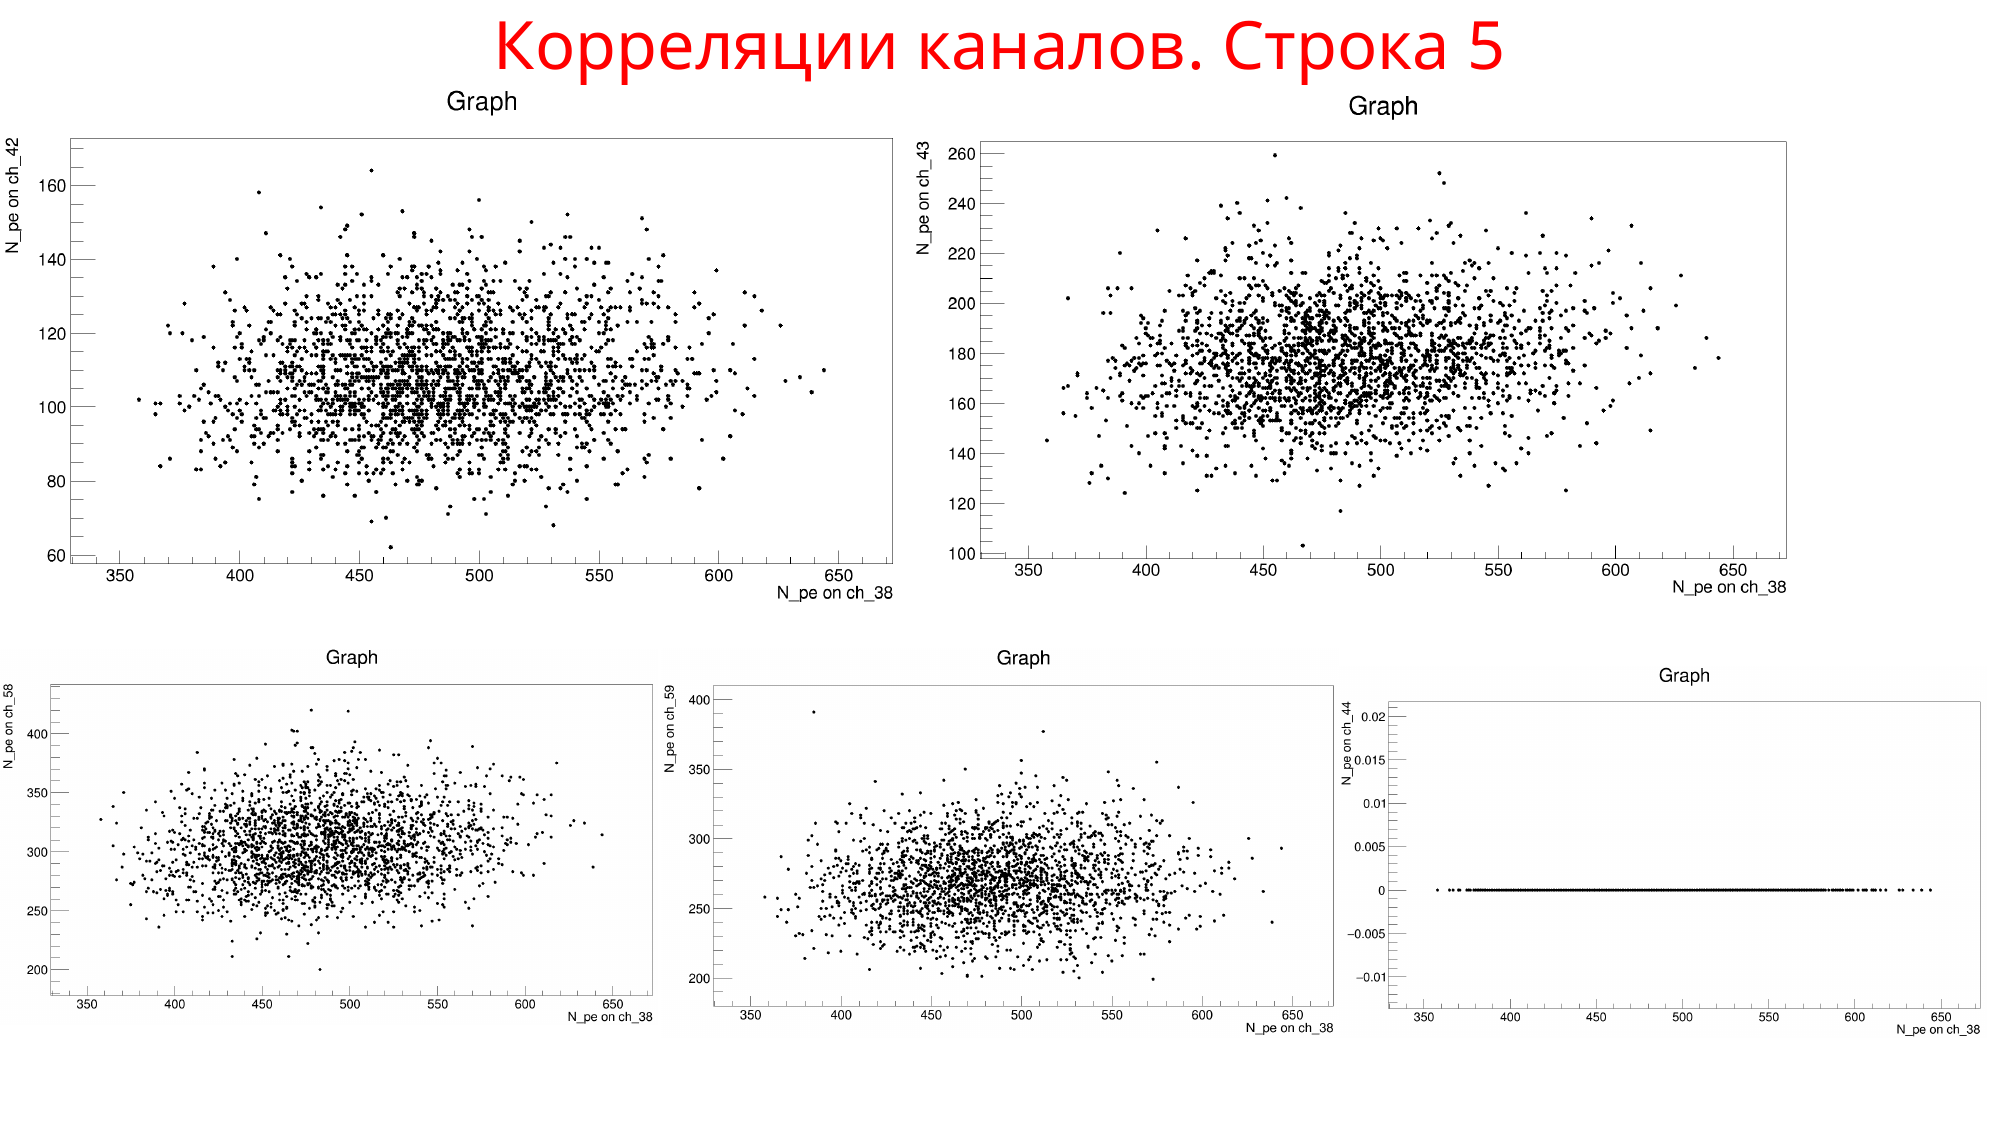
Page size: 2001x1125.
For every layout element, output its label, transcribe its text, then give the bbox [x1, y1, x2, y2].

title Корреляции каналов. Строка 5 [0, 0, 2000, 113]
picture [914, 92, 1794, 599]
picture [0, 86, 903, 605]
picture [661, 648, 1987, 1038]
picture [0, 649, 658, 1025]
